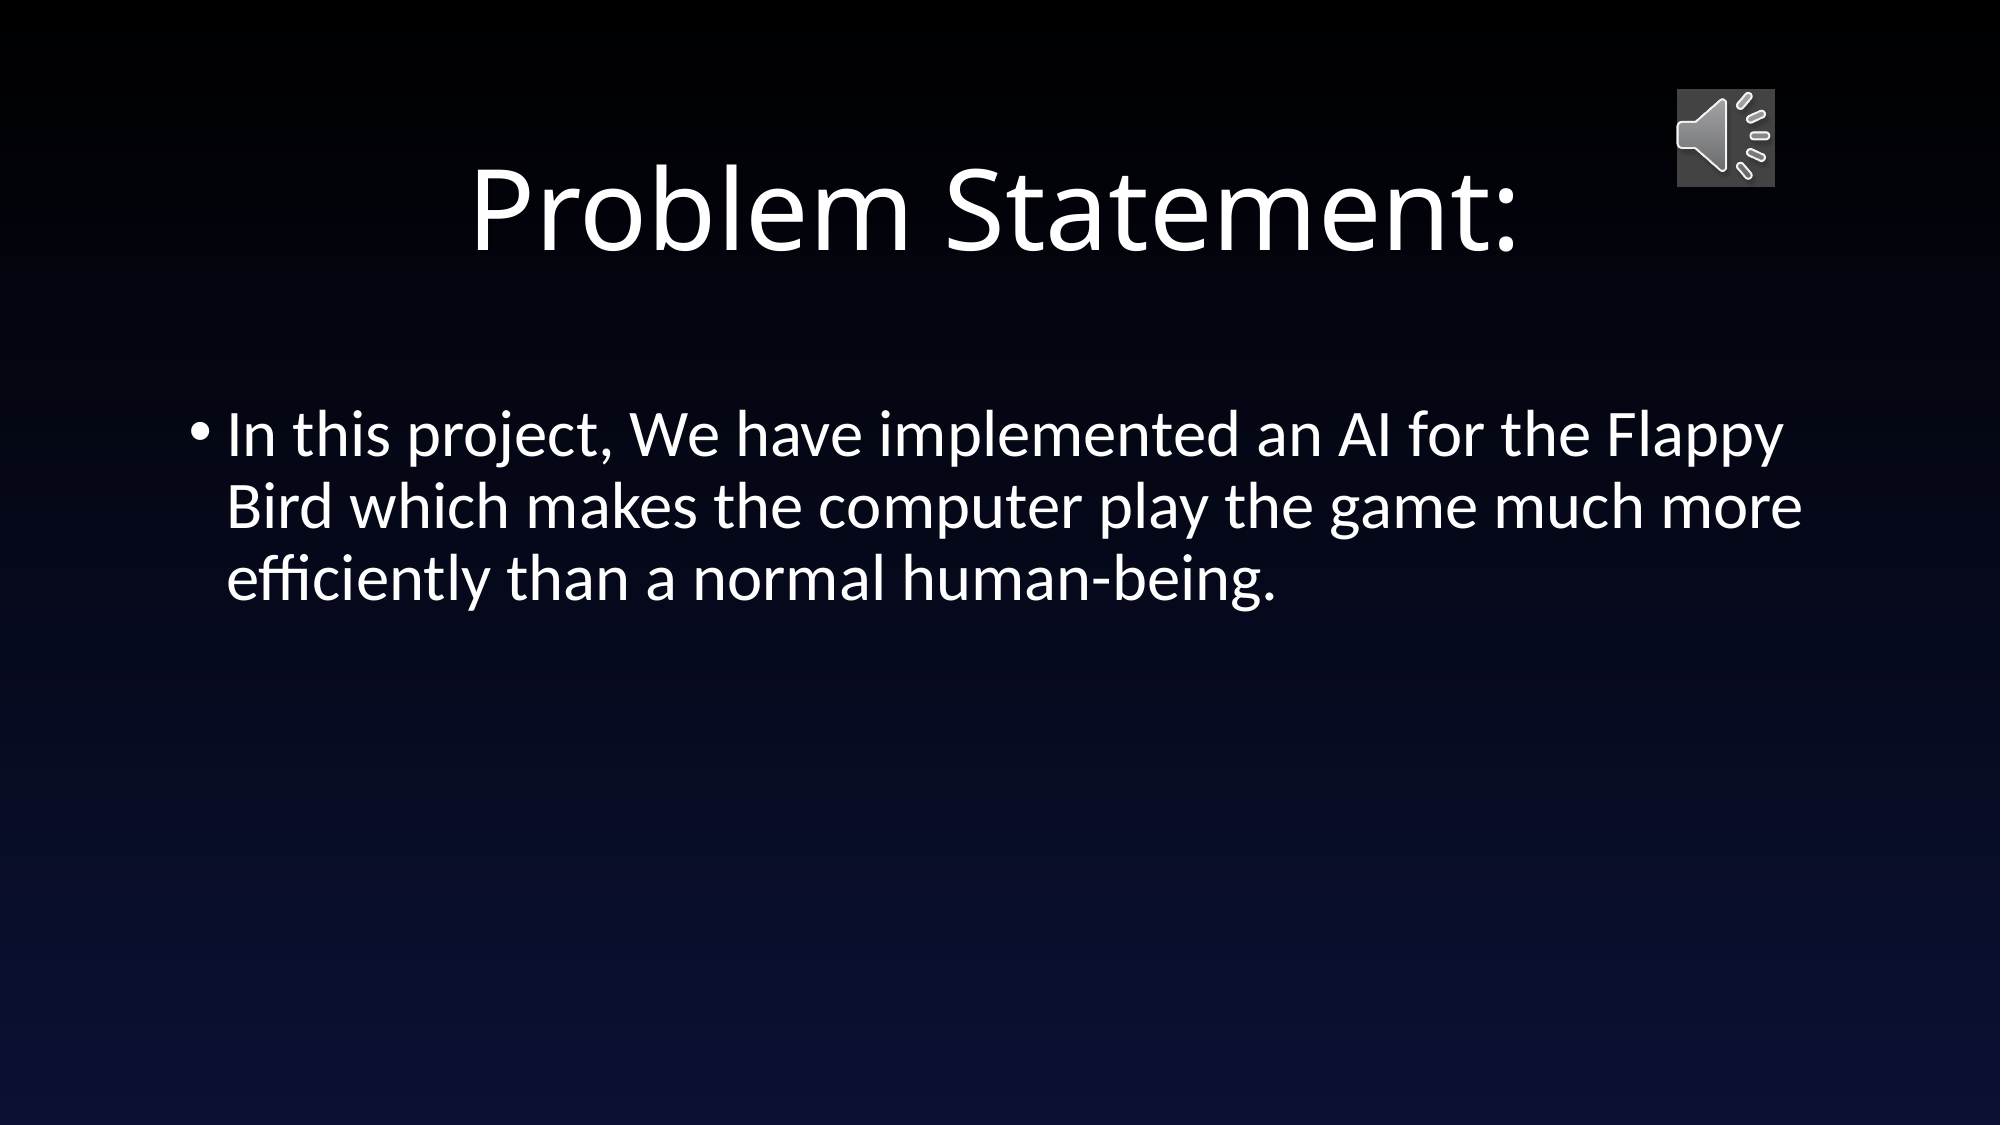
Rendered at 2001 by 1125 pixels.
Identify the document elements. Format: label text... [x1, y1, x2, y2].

list In this project, We have implemented an AI for the Flappy Bird which makes the computer play the game much more efficiently than a normal human-being. [173, 390, 1853, 1015]
picture [1675, 88, 1777, 189]
title Problem Statement: [137, 59, 1853, 368]
